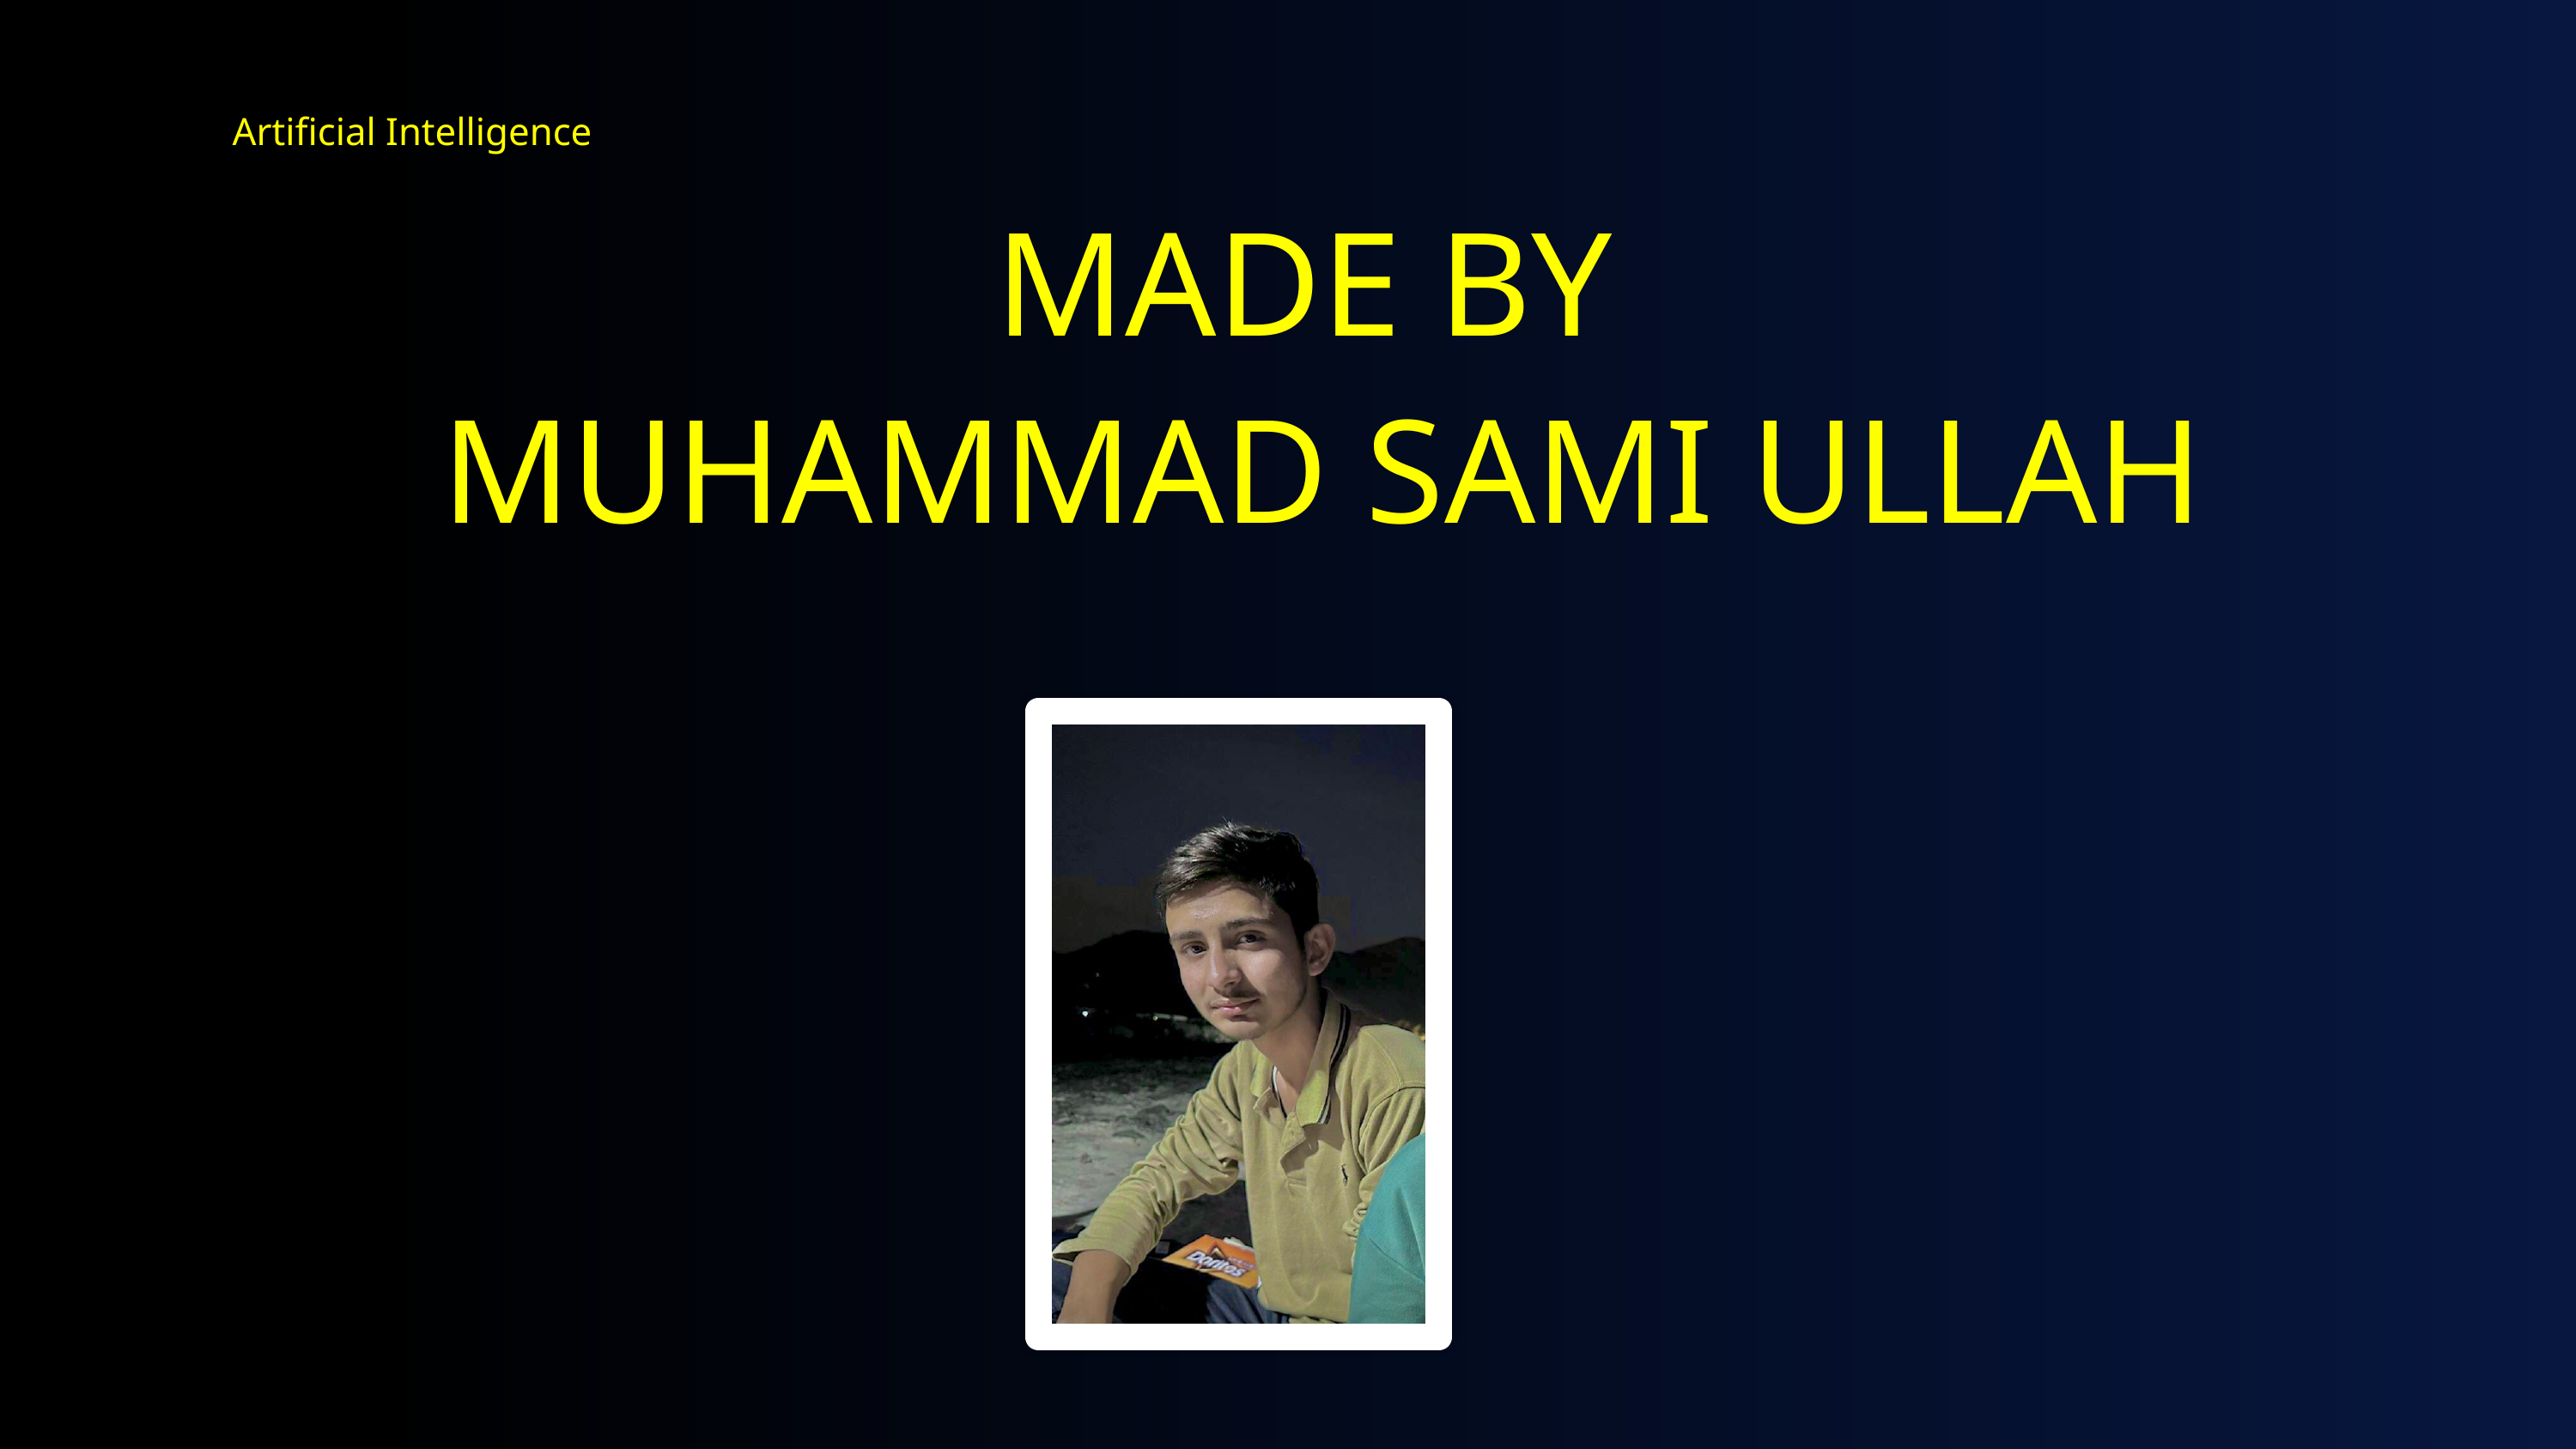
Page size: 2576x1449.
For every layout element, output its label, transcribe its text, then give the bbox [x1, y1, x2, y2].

text_box MADE BY MUHAMMAD SAMI ULLAH [241, 177, 2404, 552]
text_box Artificial Intelligence [232, 112, 1029, 154]
picture [1051, 724, 1426, 1325]
